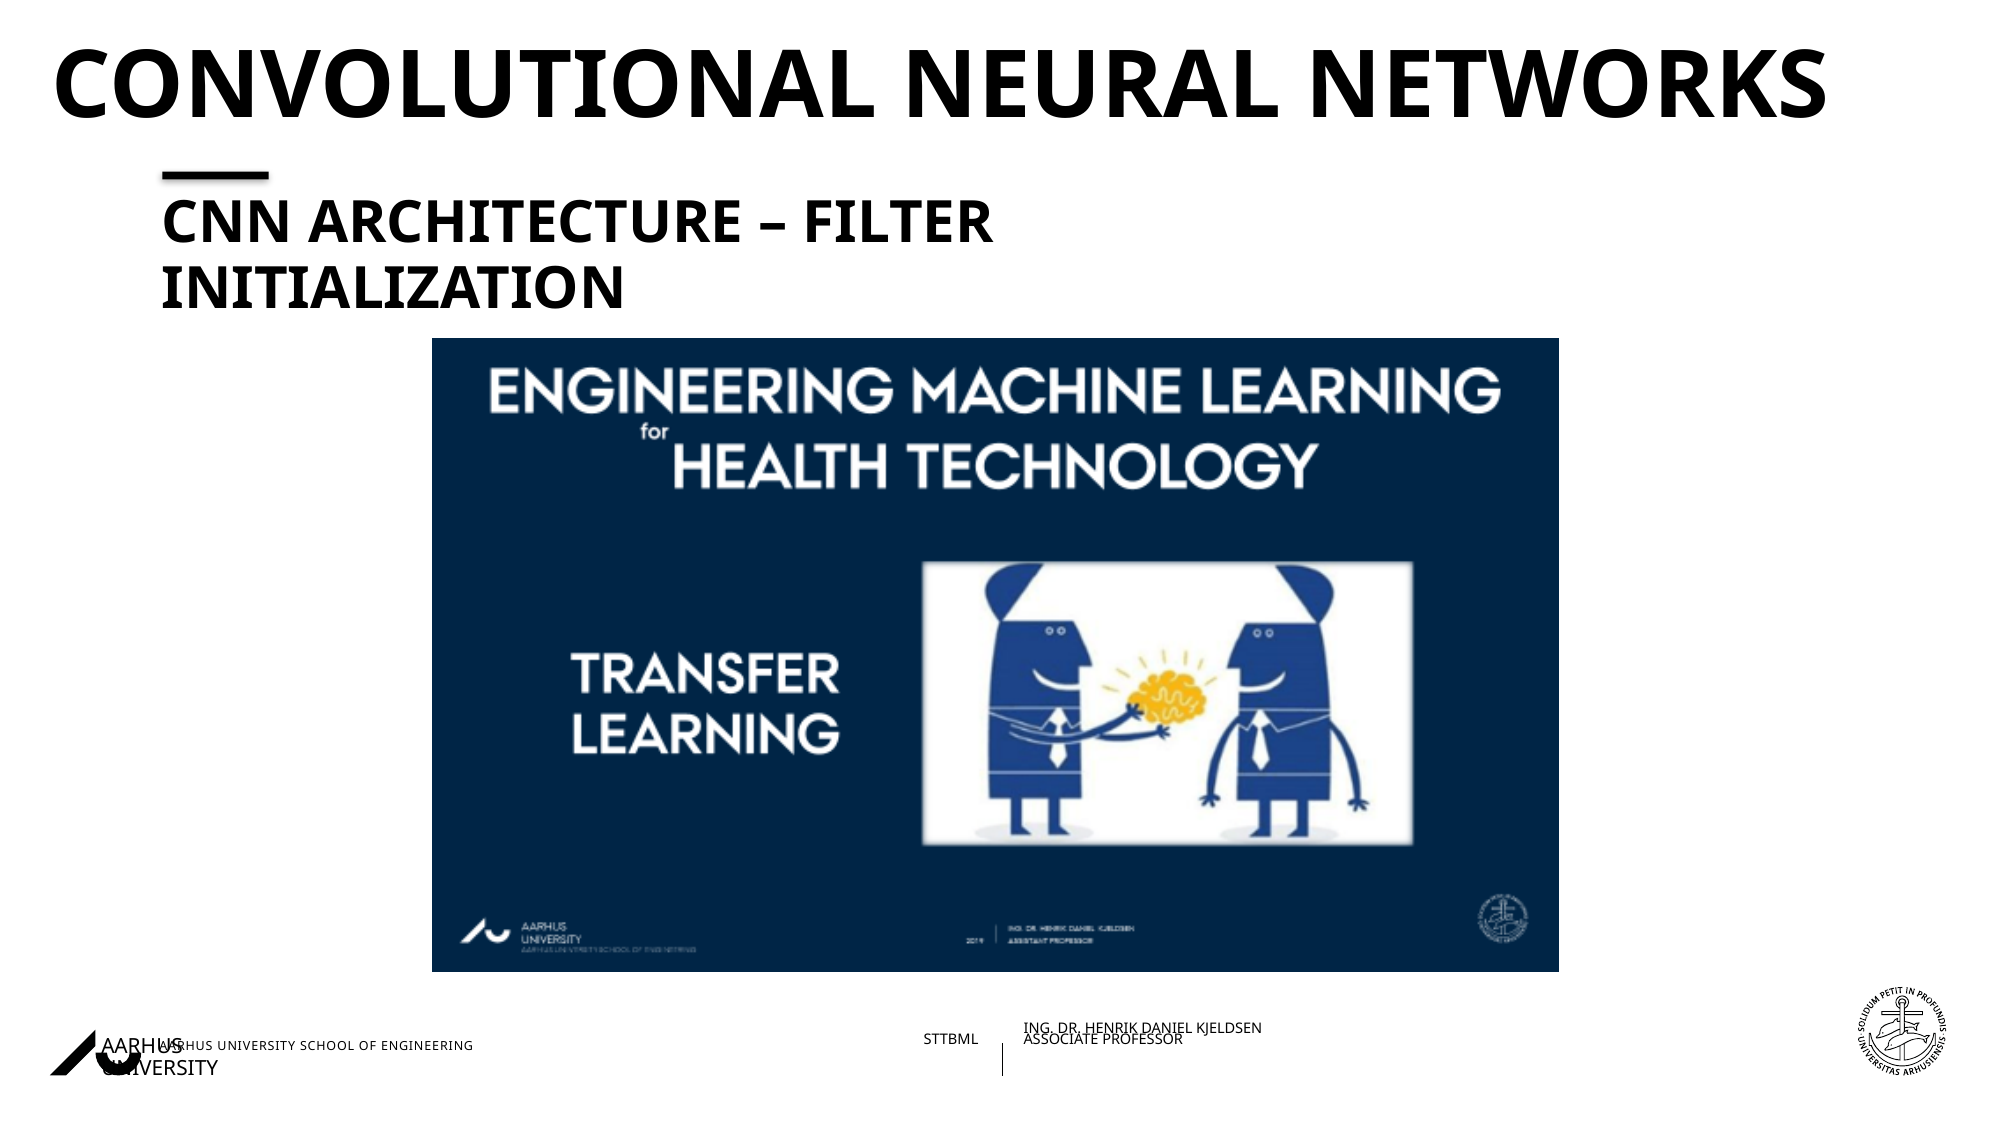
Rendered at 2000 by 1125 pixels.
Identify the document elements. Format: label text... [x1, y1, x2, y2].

text_box CNN ARCHITECTURE – FILTER INITIALIZATION [161, 189, 1366, 323]
title CONVOLUTIONAL NEURAL NETWORKS [51, 37, 1948, 162]
picture [432, 337, 1560, 972]
